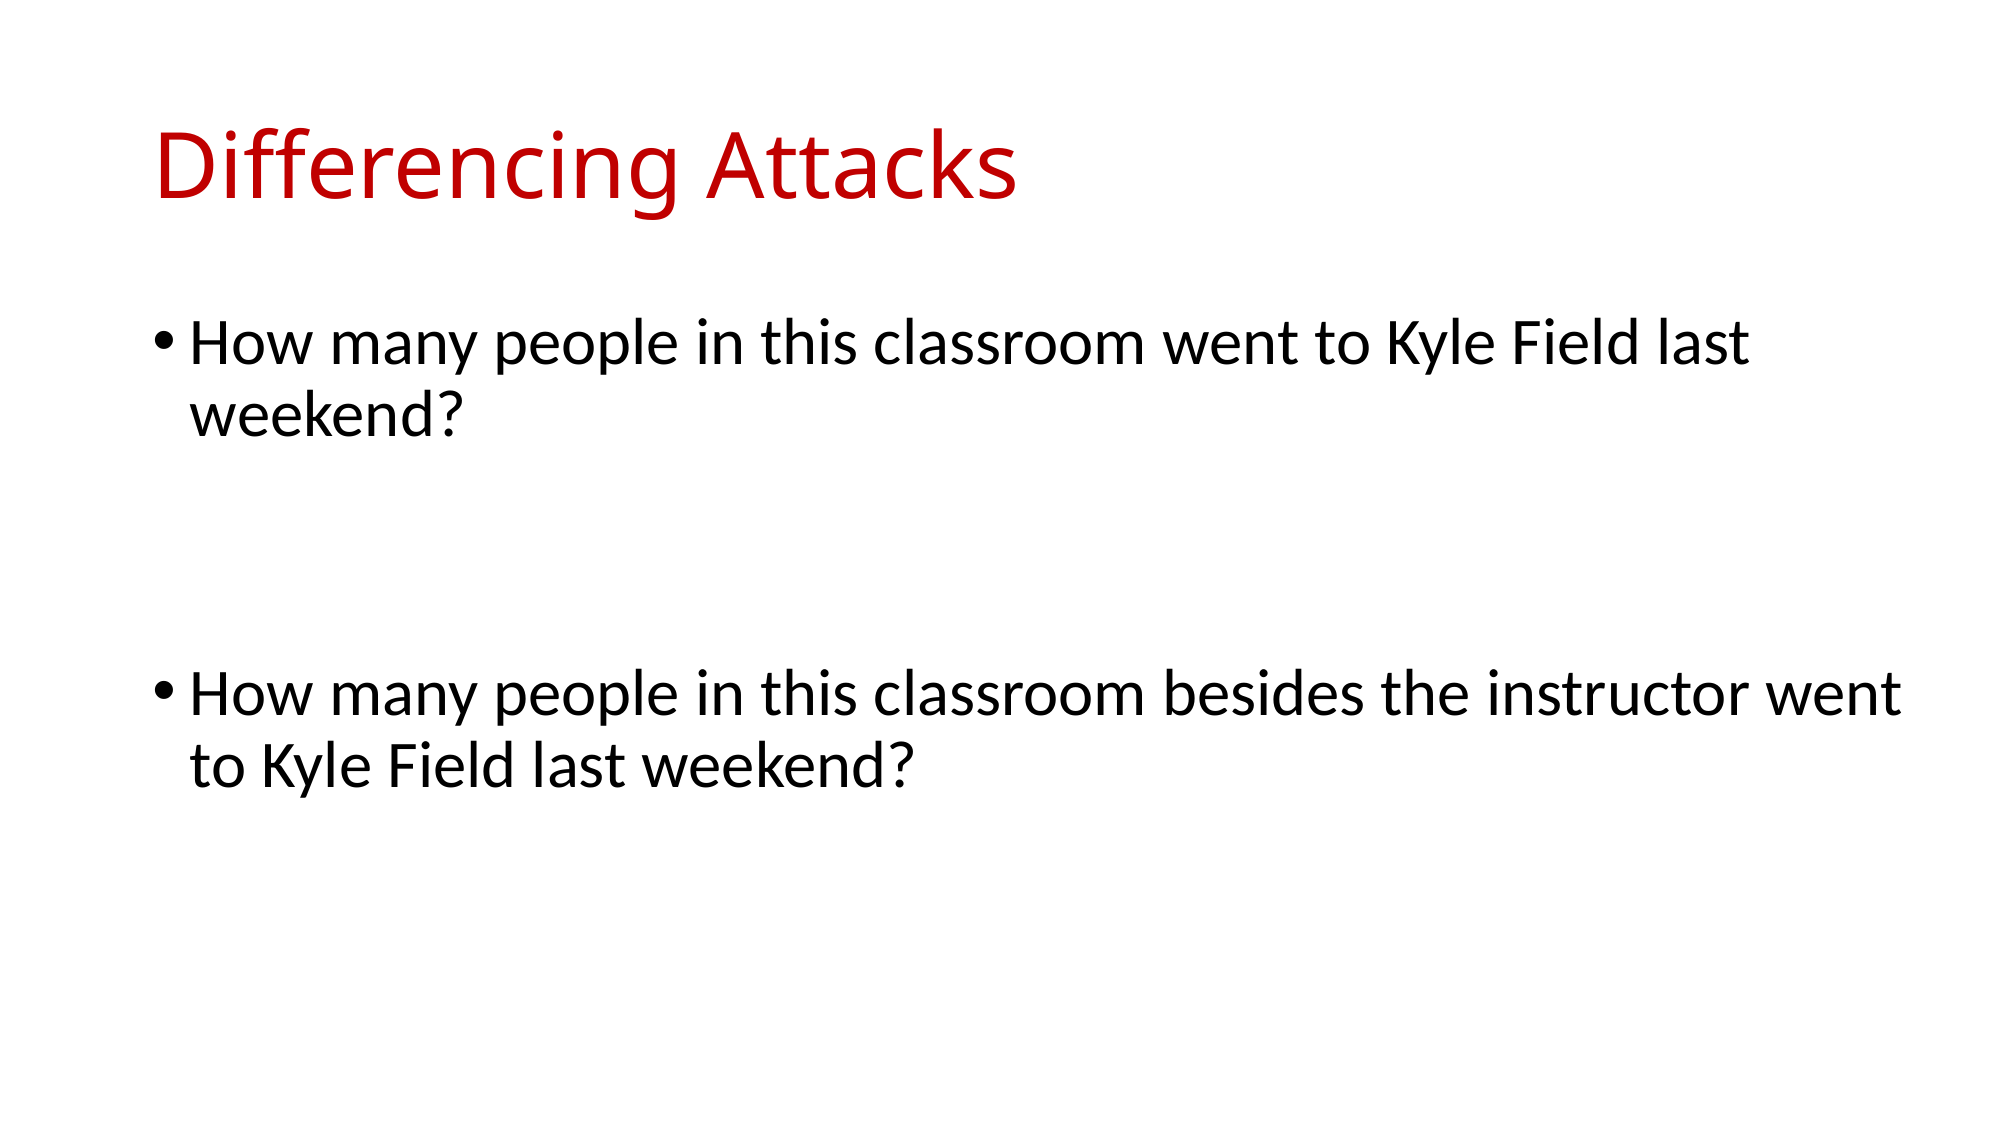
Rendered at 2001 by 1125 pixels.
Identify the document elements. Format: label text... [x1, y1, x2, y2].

title Differencing Attacks [137, 59, 1863, 278]
list How many people in this classroom went to Kyle Field last weekend? How many people in this classroom besides the instructor went to Kyle Field last weekend? [137, 299, 1953, 1099]
